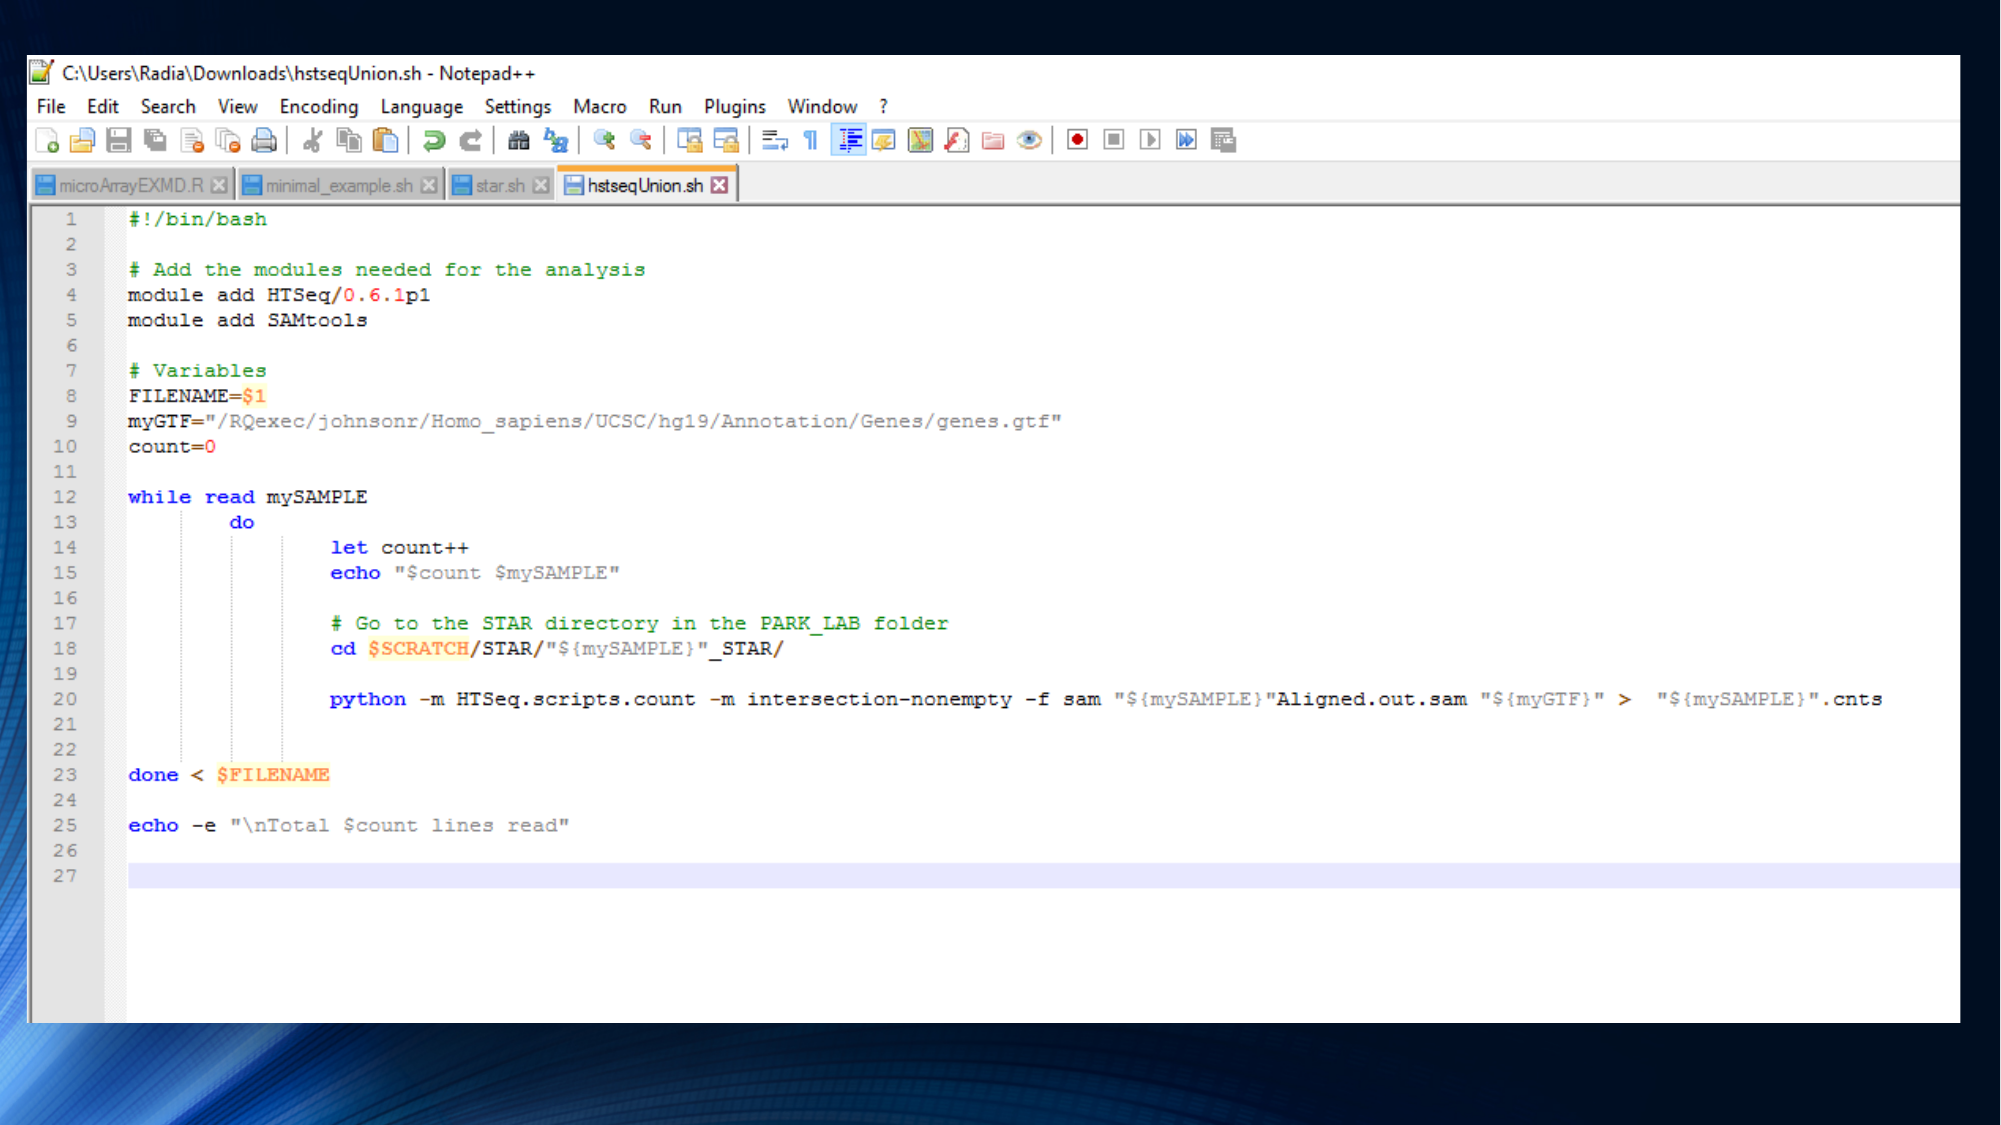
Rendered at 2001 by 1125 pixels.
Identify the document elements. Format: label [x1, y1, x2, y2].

list [26, 55, 1961, 1023]
picture [0, 0, 2001, 1125]
